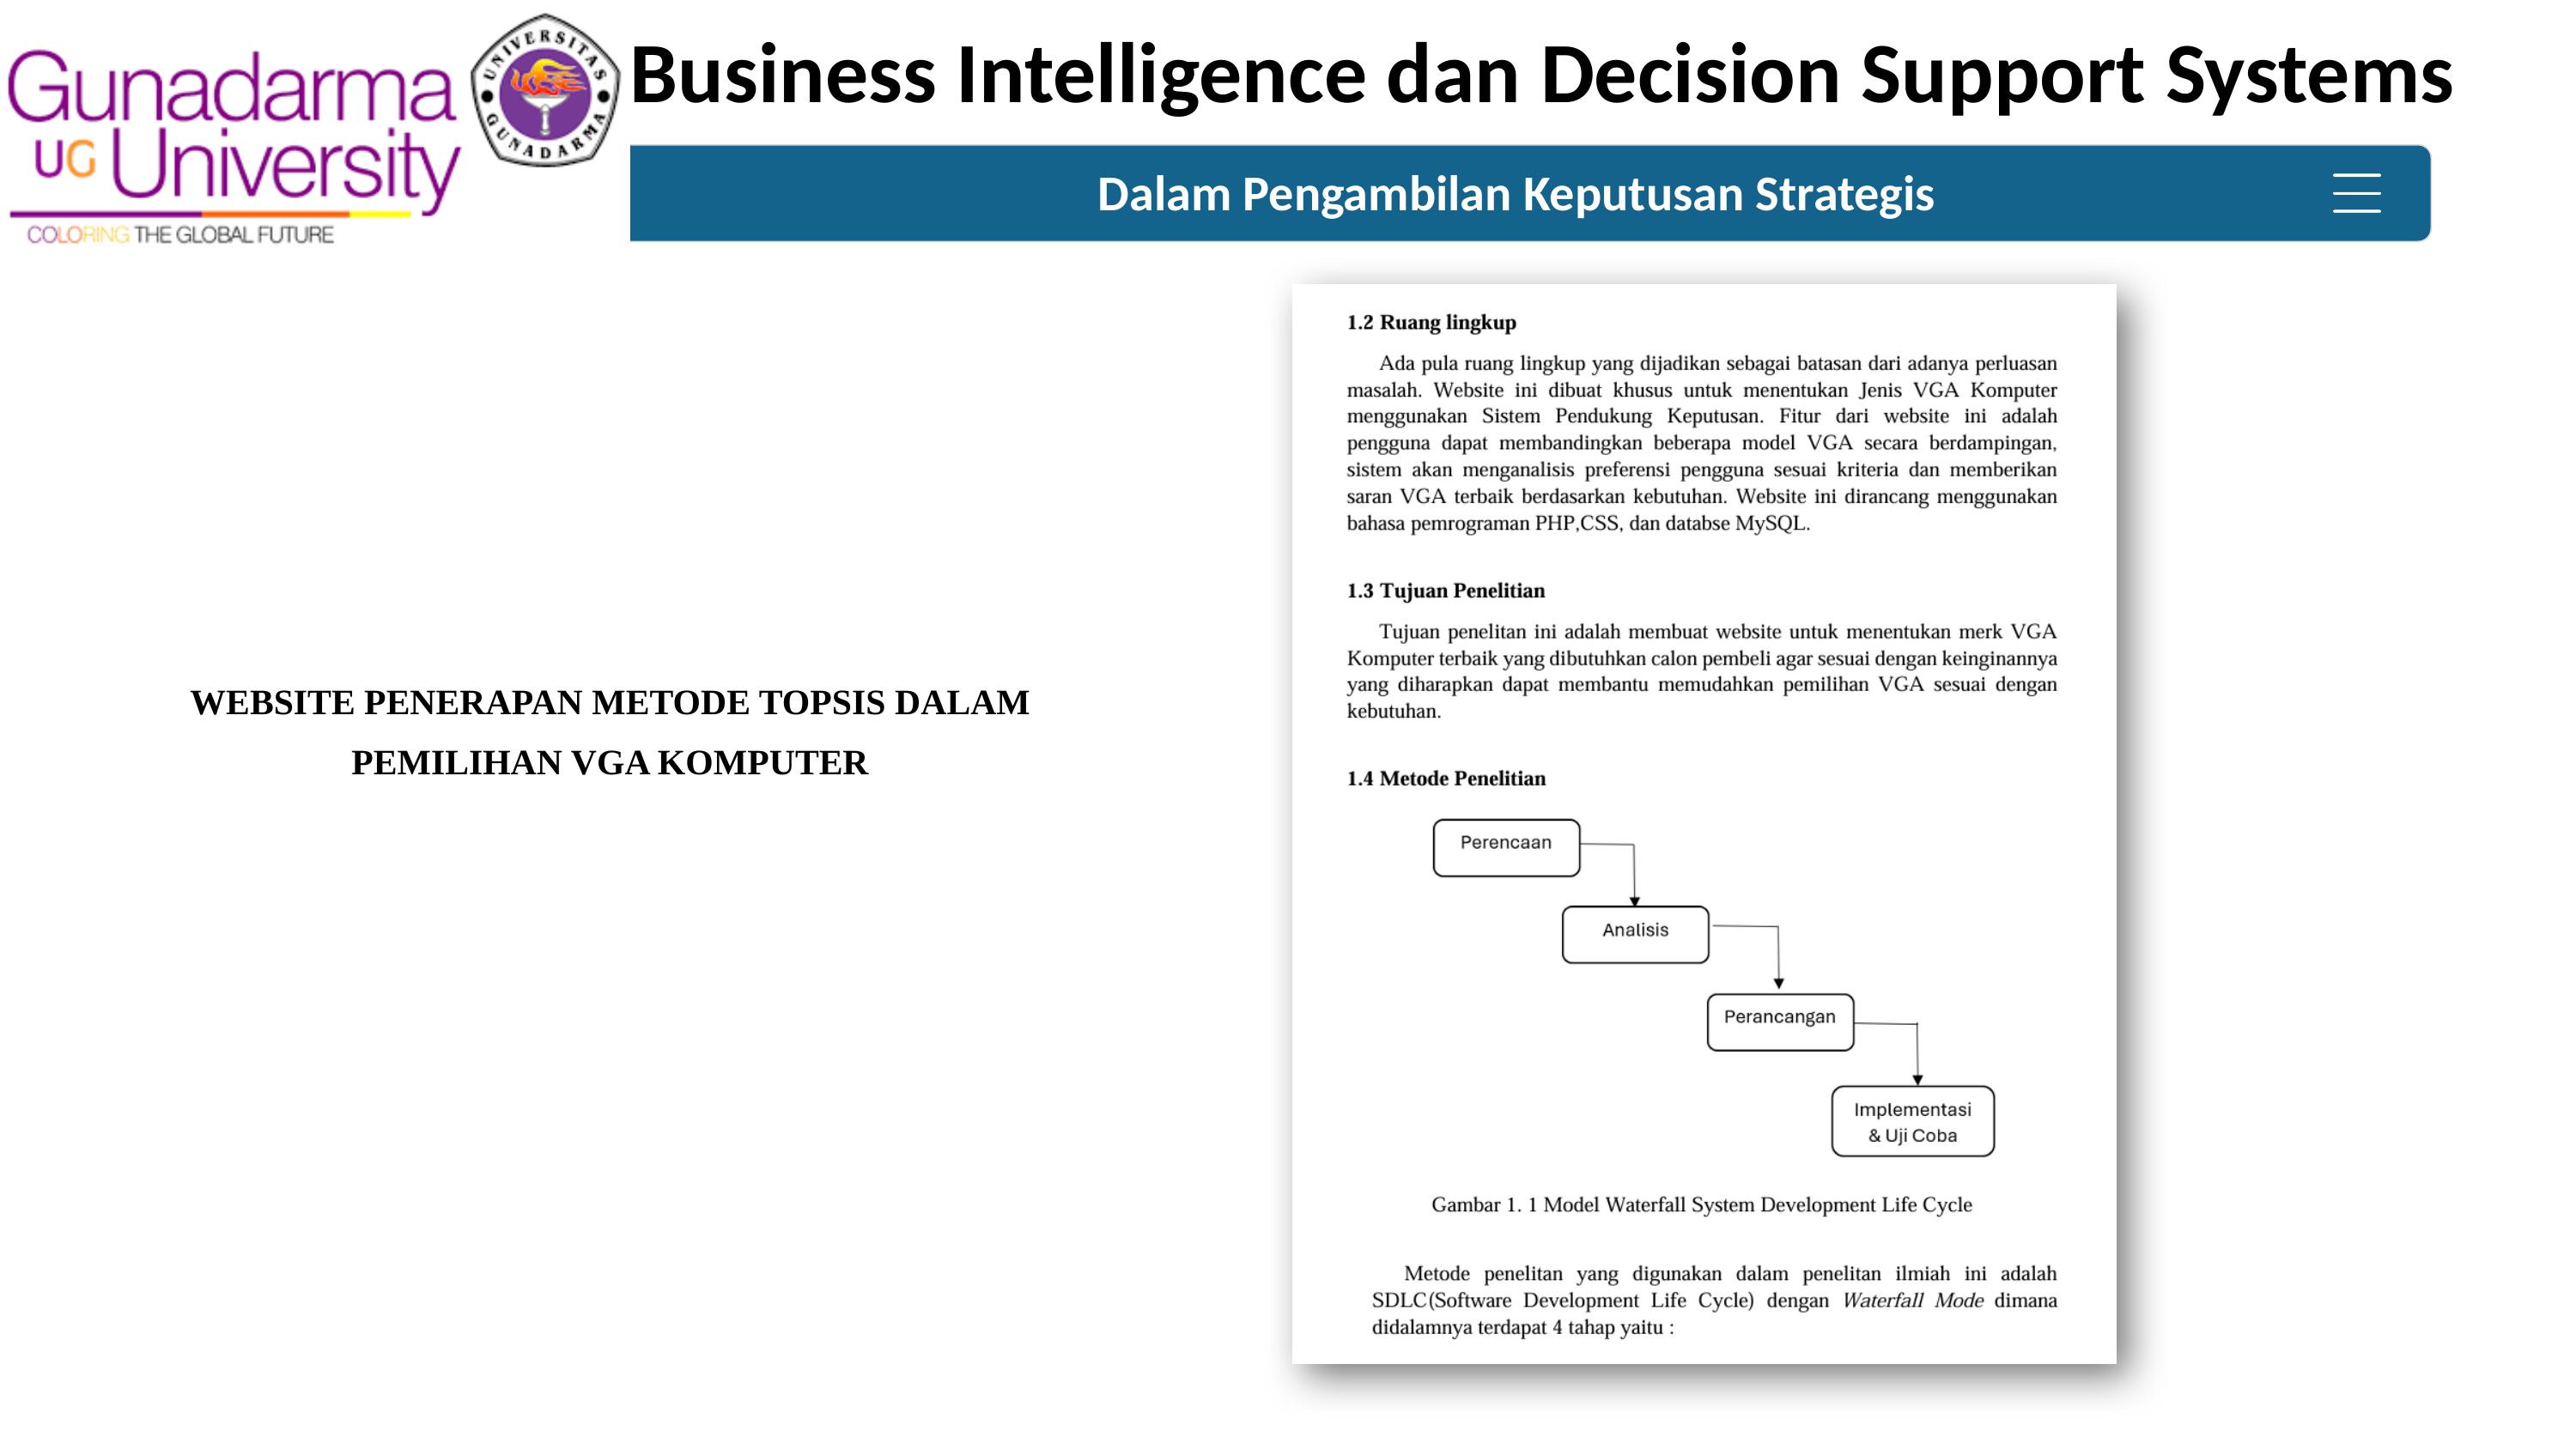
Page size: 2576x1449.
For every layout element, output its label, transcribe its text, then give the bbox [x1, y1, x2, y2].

picture [0, 8, 630, 270]
text_box WEBSITE PENERAPAN METODE TOPSIS DALAM PEMILIHAN VGA KOMPUTER [0, 670, 1264, 789]
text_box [634, 144, 2432, 242]
picture [1291, 283, 2117, 1365]
text_box Business Intelligence dan Decision Support Systems [634, 59, 2576, 180]
